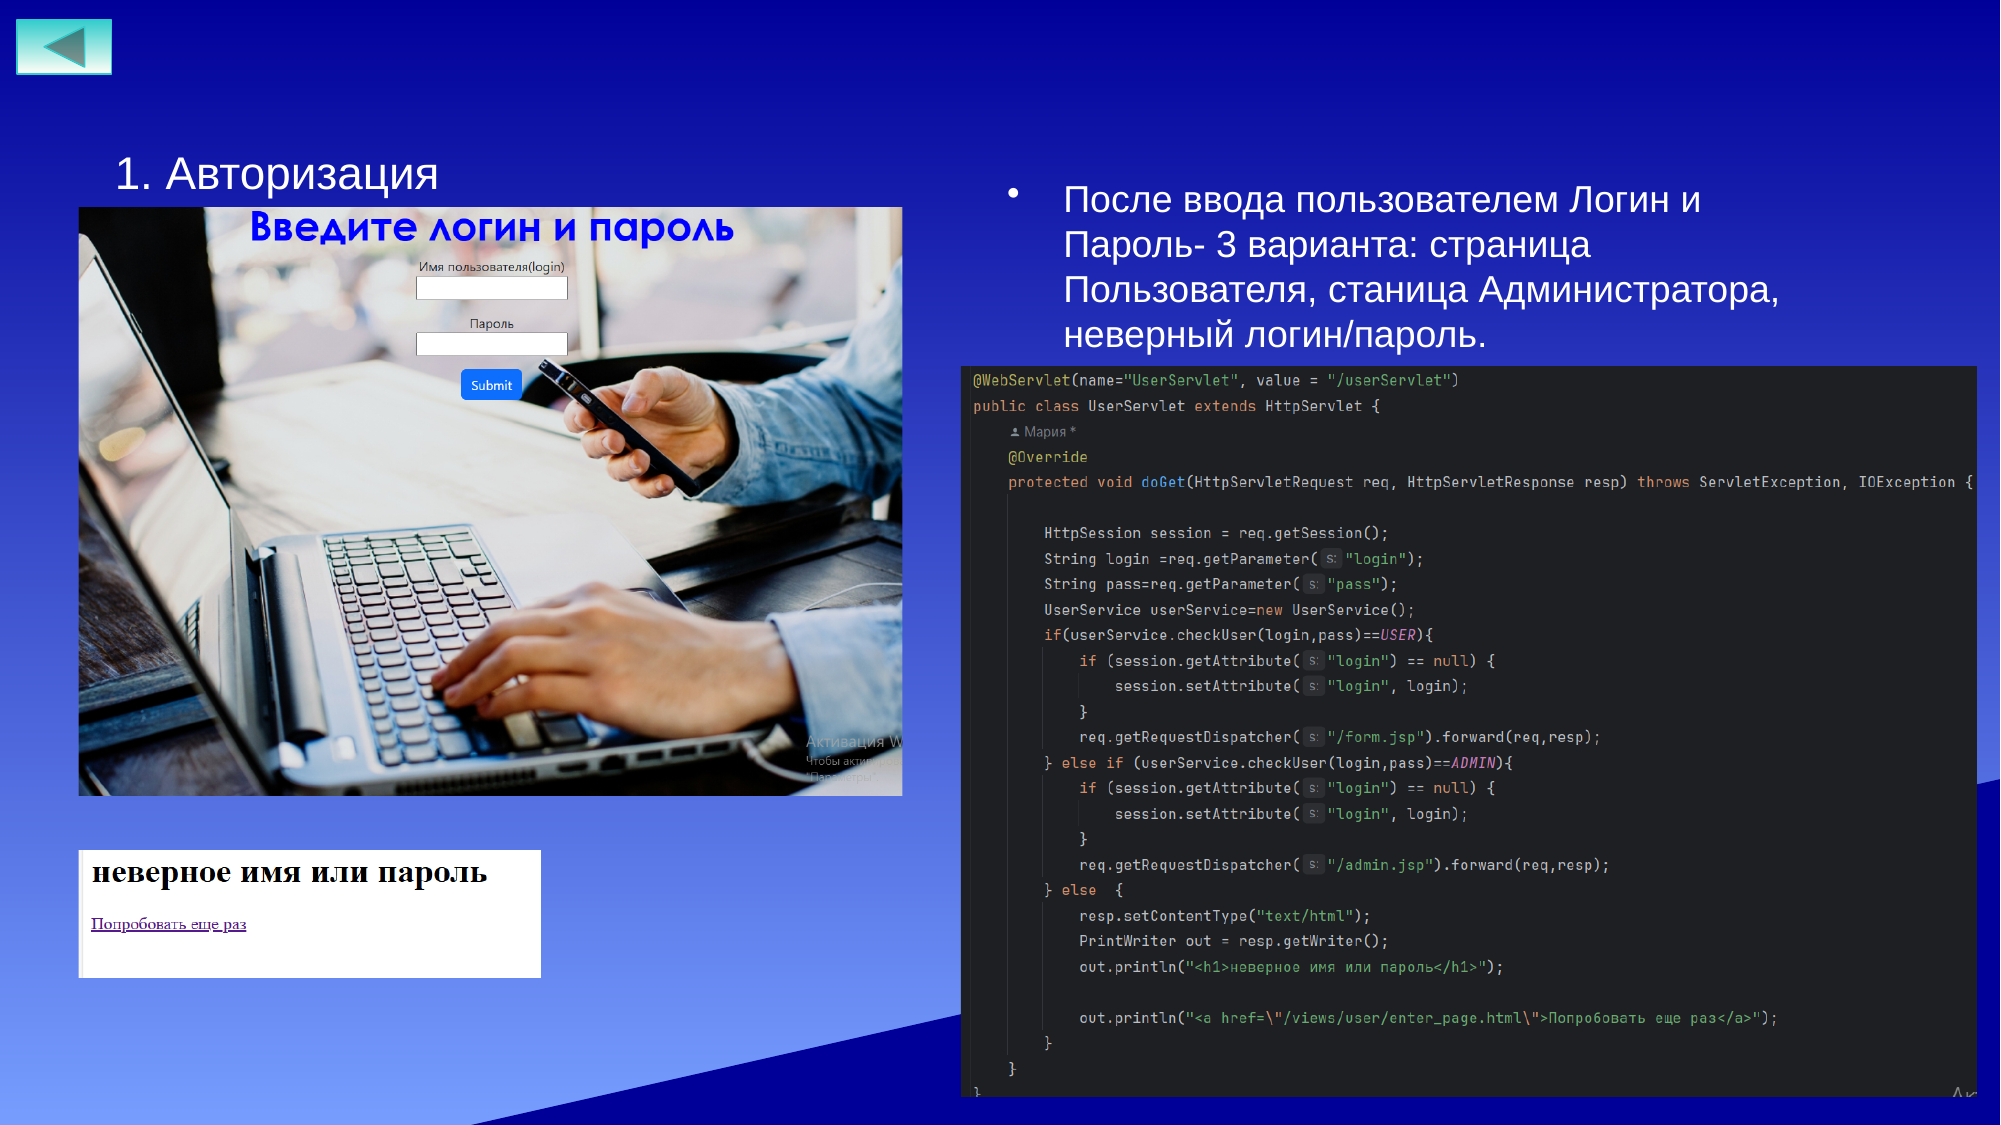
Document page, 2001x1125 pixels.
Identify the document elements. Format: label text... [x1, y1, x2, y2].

picture [960, 366, 1977, 1097]
text_box После ввода пользователем Логин и Пароль- 3 варианта: страница Пользователя, станица Администратора, неверный логин/пароль. Реализация: [992, 168, 1803, 366]
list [78, 207, 903, 796]
picture [78, 850, 541, 978]
title 1. Авторизация [99, 44, 1901, 208]
text_box [17, 19, 112, 74]
